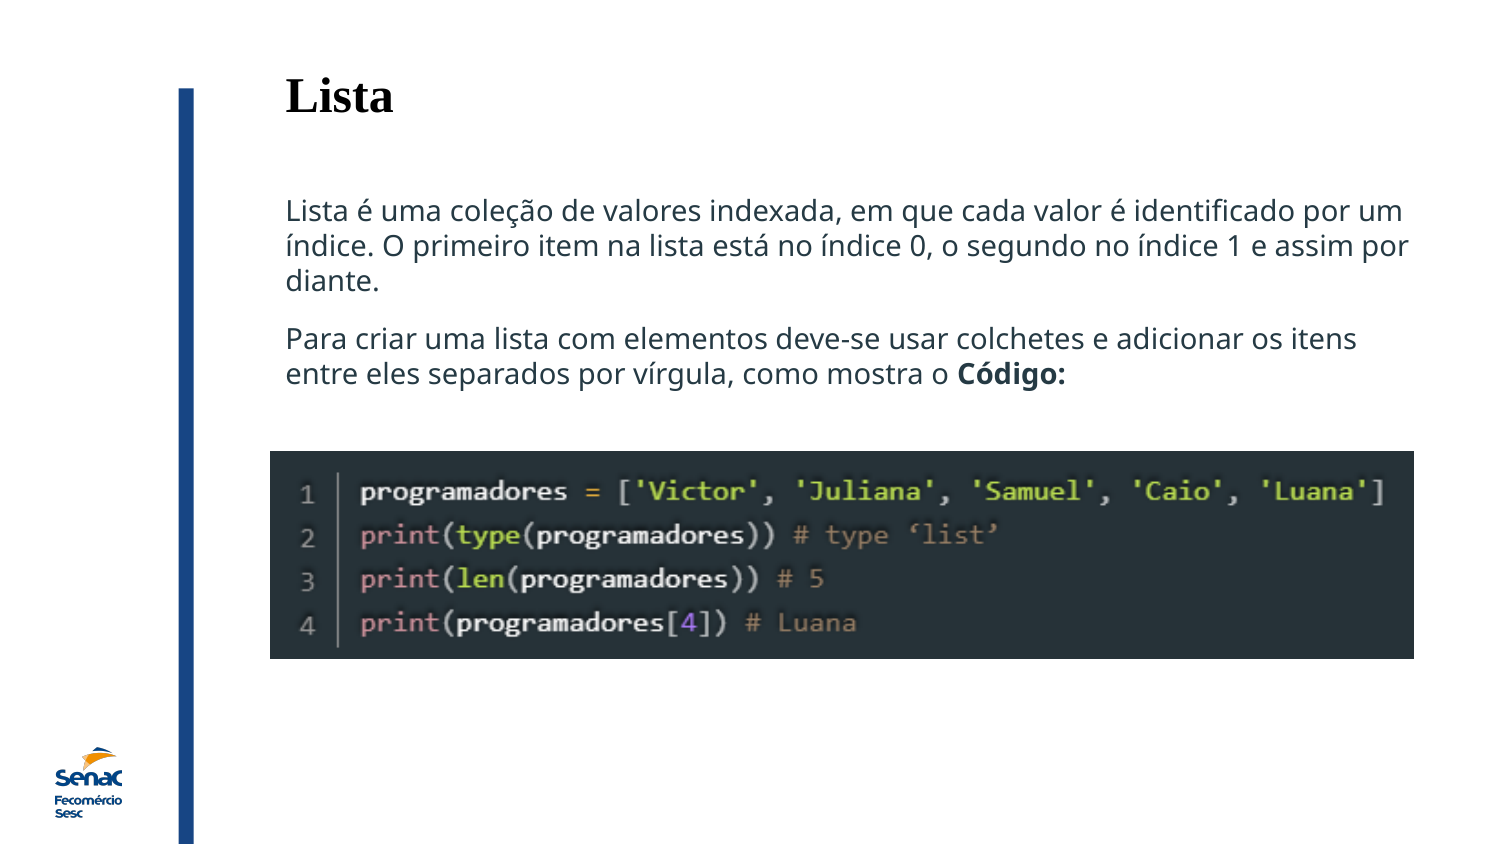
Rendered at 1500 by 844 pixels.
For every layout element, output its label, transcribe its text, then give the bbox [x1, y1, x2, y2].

text_box Lista [270, 54, 1500, 130]
picture [270, 451, 1414, 660]
picture [55, 747, 122, 818]
text_box Para criar uma lista com elementos deve-se usar colchetes e adicionar os itens entre eles separados por vírgula, como mostra o Código: [270, 312, 1381, 450]
text_box Lista é uma coleção de valores indexada, em que cada valor é identificado por um índice. O primeiro item na lista está no índice 0, o segundo no índice 1 e assim por diante. [270, 184, 1427, 305]
